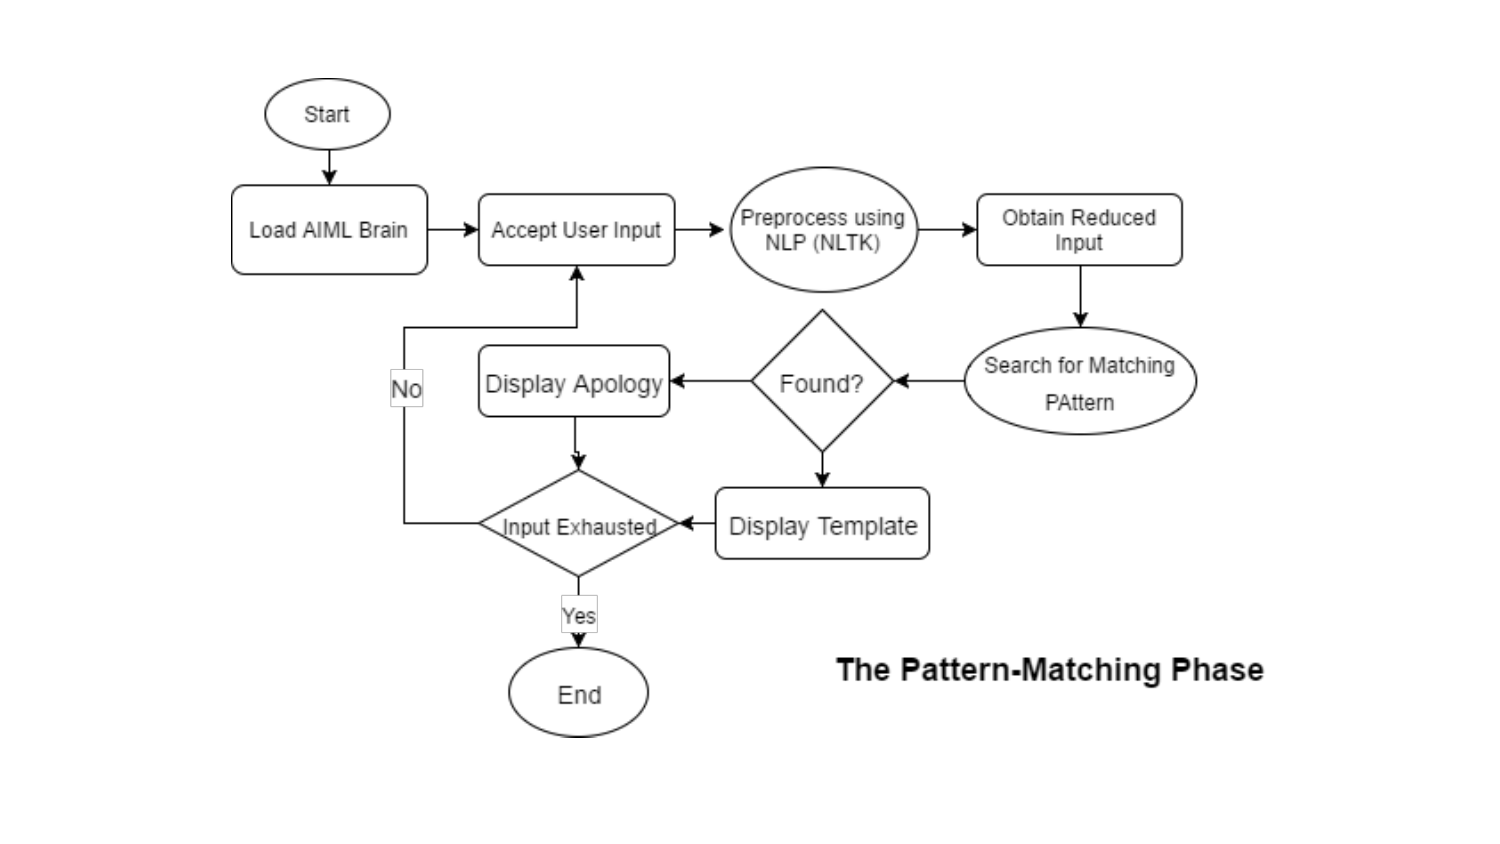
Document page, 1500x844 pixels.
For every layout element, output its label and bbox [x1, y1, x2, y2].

picture [231, 78, 1267, 739]
